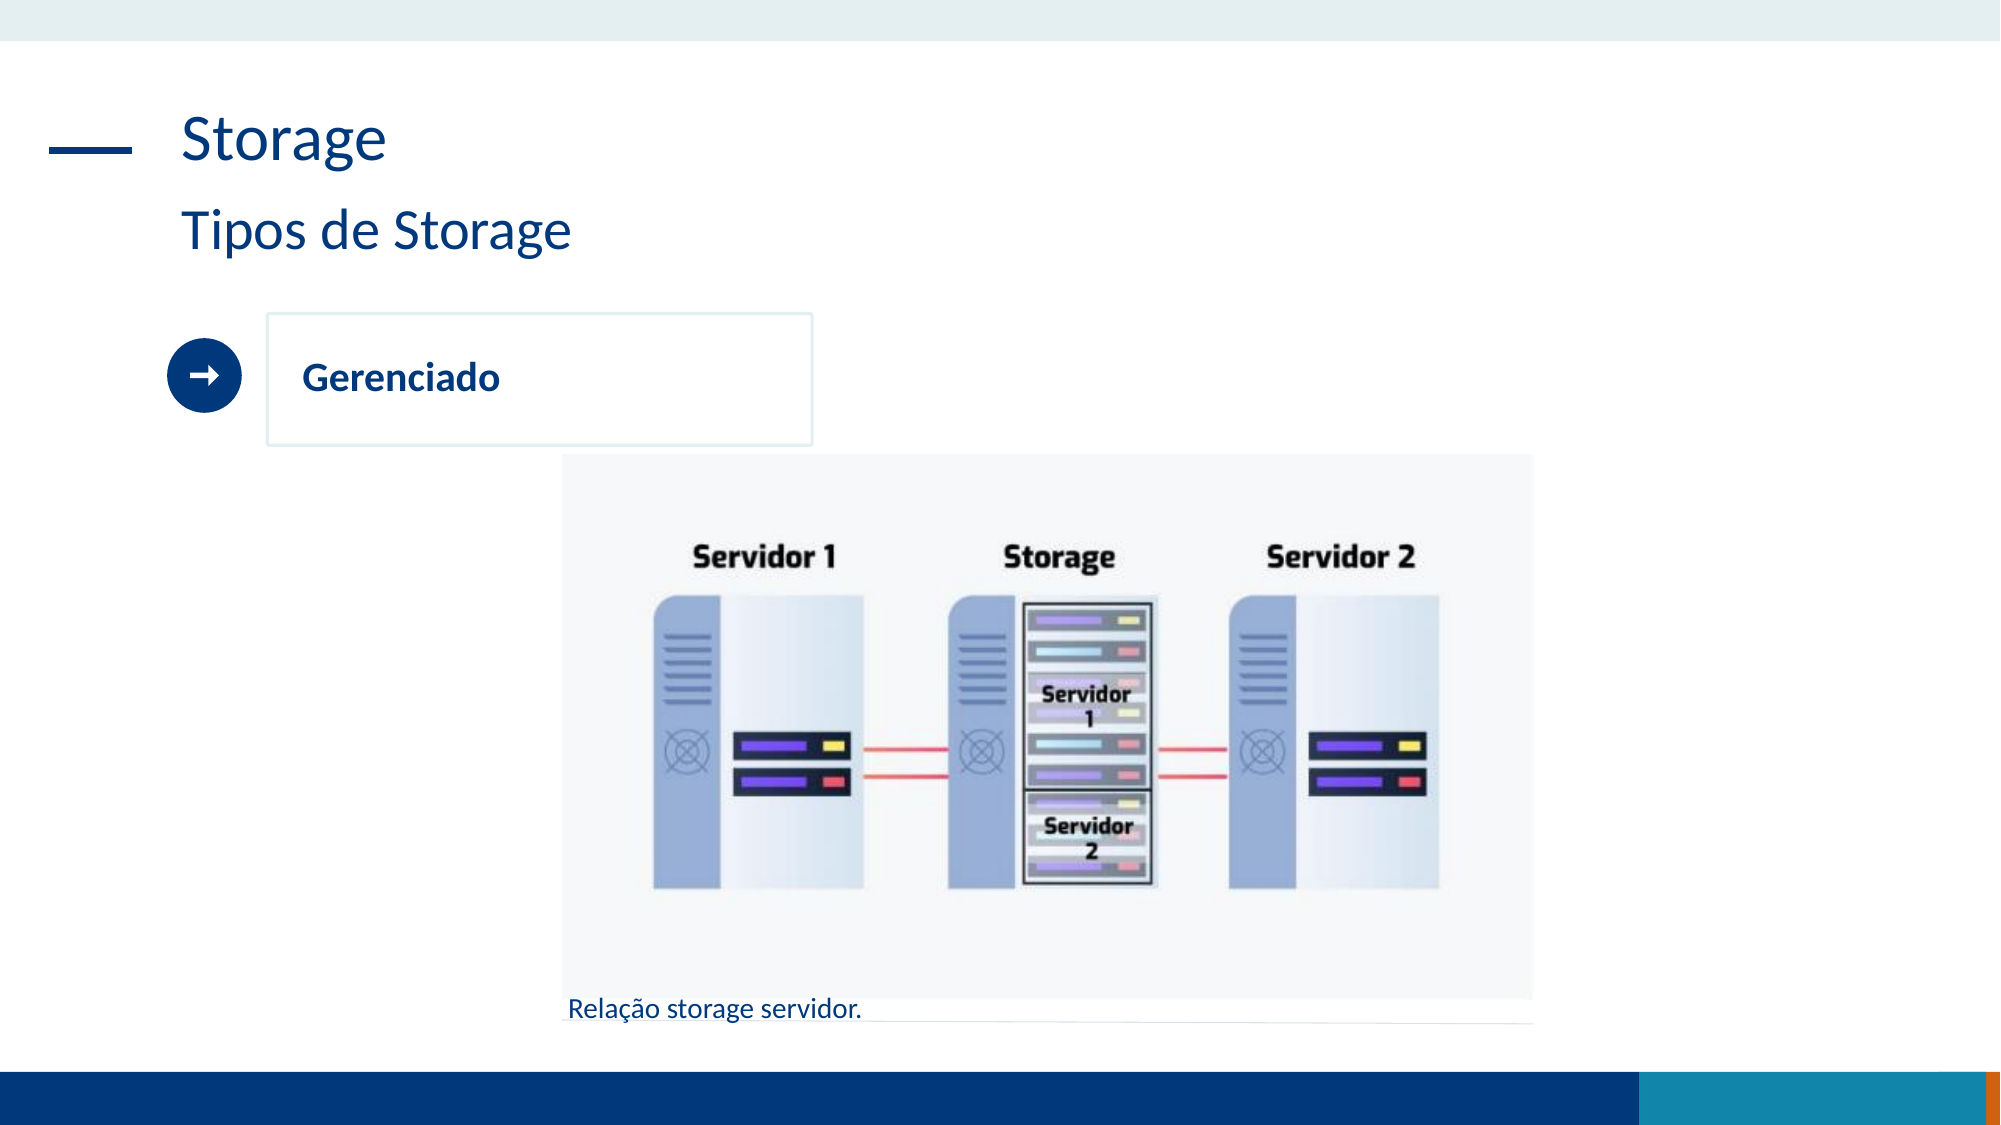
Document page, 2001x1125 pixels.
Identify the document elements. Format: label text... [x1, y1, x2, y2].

text_box [166, 337, 243, 414]
picture [562, 454, 1534, 982]
text_box Tipos de Storage [167, 191, 1479, 281]
text_box [189, 362, 221, 389]
text_box Gerenciado [287, 342, 1974, 408]
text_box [553, 982, 1534, 1033]
text_box [266, 312, 814, 447]
list Storage [167, 95, 1833, 237]
